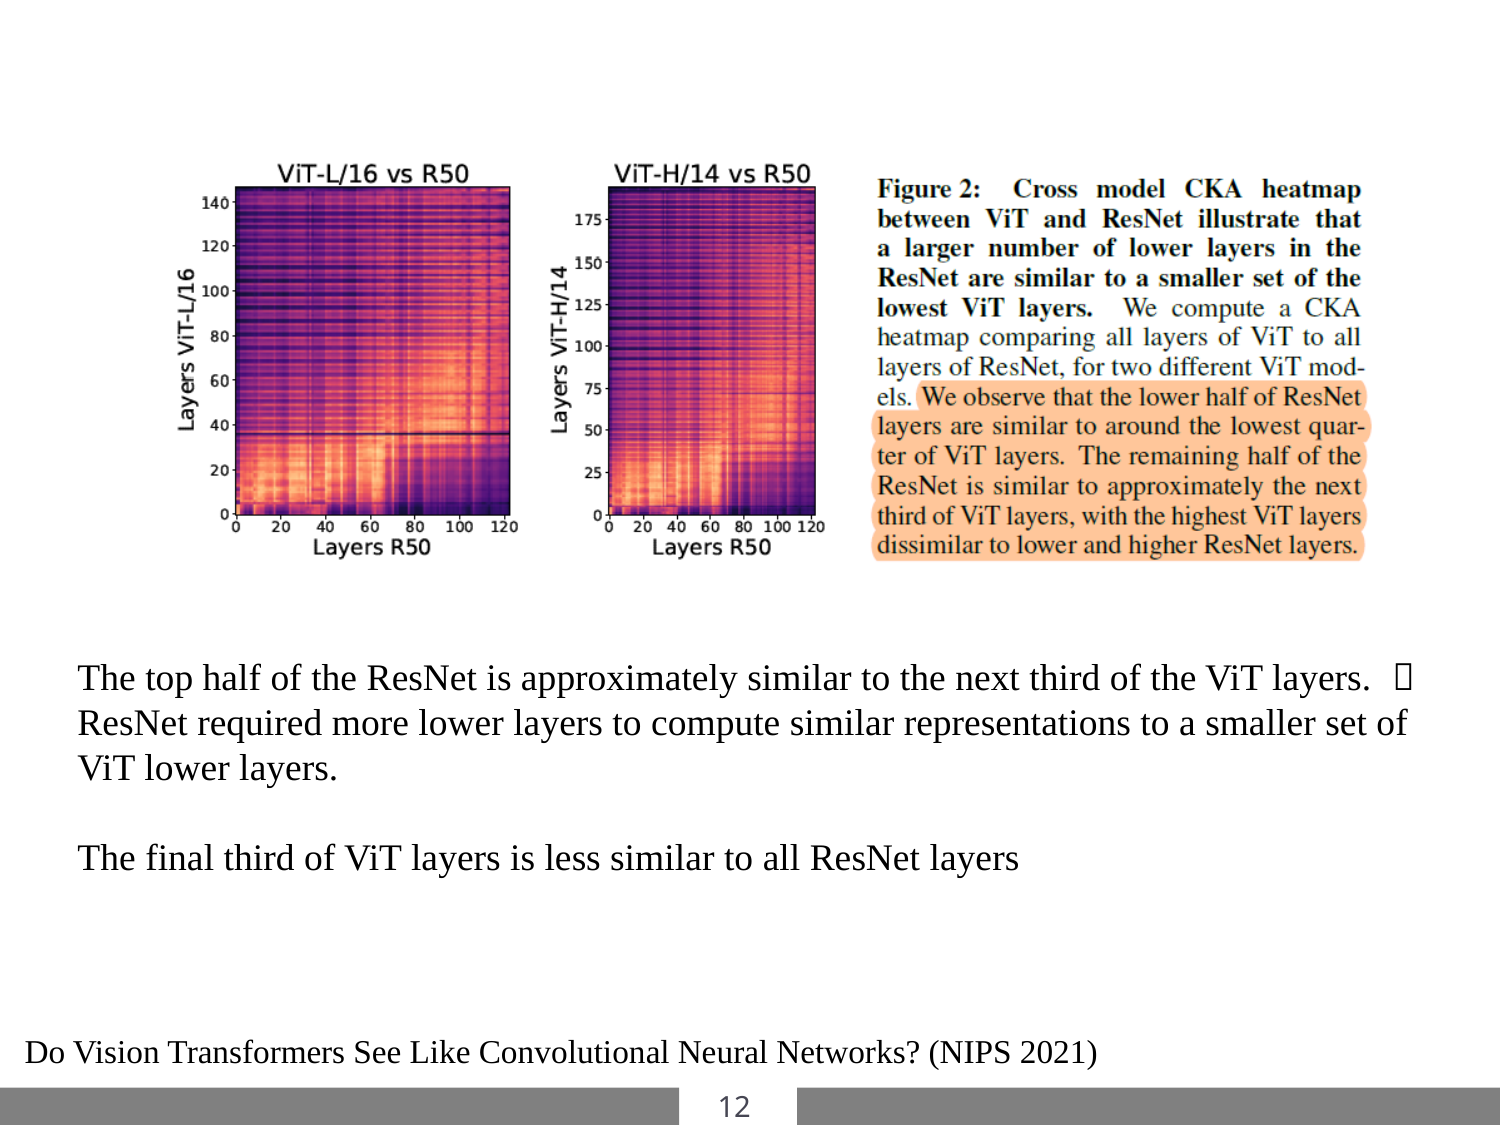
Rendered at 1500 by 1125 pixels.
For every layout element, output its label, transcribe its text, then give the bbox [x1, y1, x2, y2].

text_box The top half of the ResNet is approximately similar to the next third of the ViT layers.  ResNet required more lower layers to compute similar representations to a smaller set of ViT lower layers. The final third of ViT layers is less similar to all ResNet layers [62, 645, 1481, 885]
picture [135, 125, 1408, 591]
text_box Do Vision Transformers See Like Convolutional Neural Networks? (NIPS 2021) [0, 1023, 1353, 1078]
